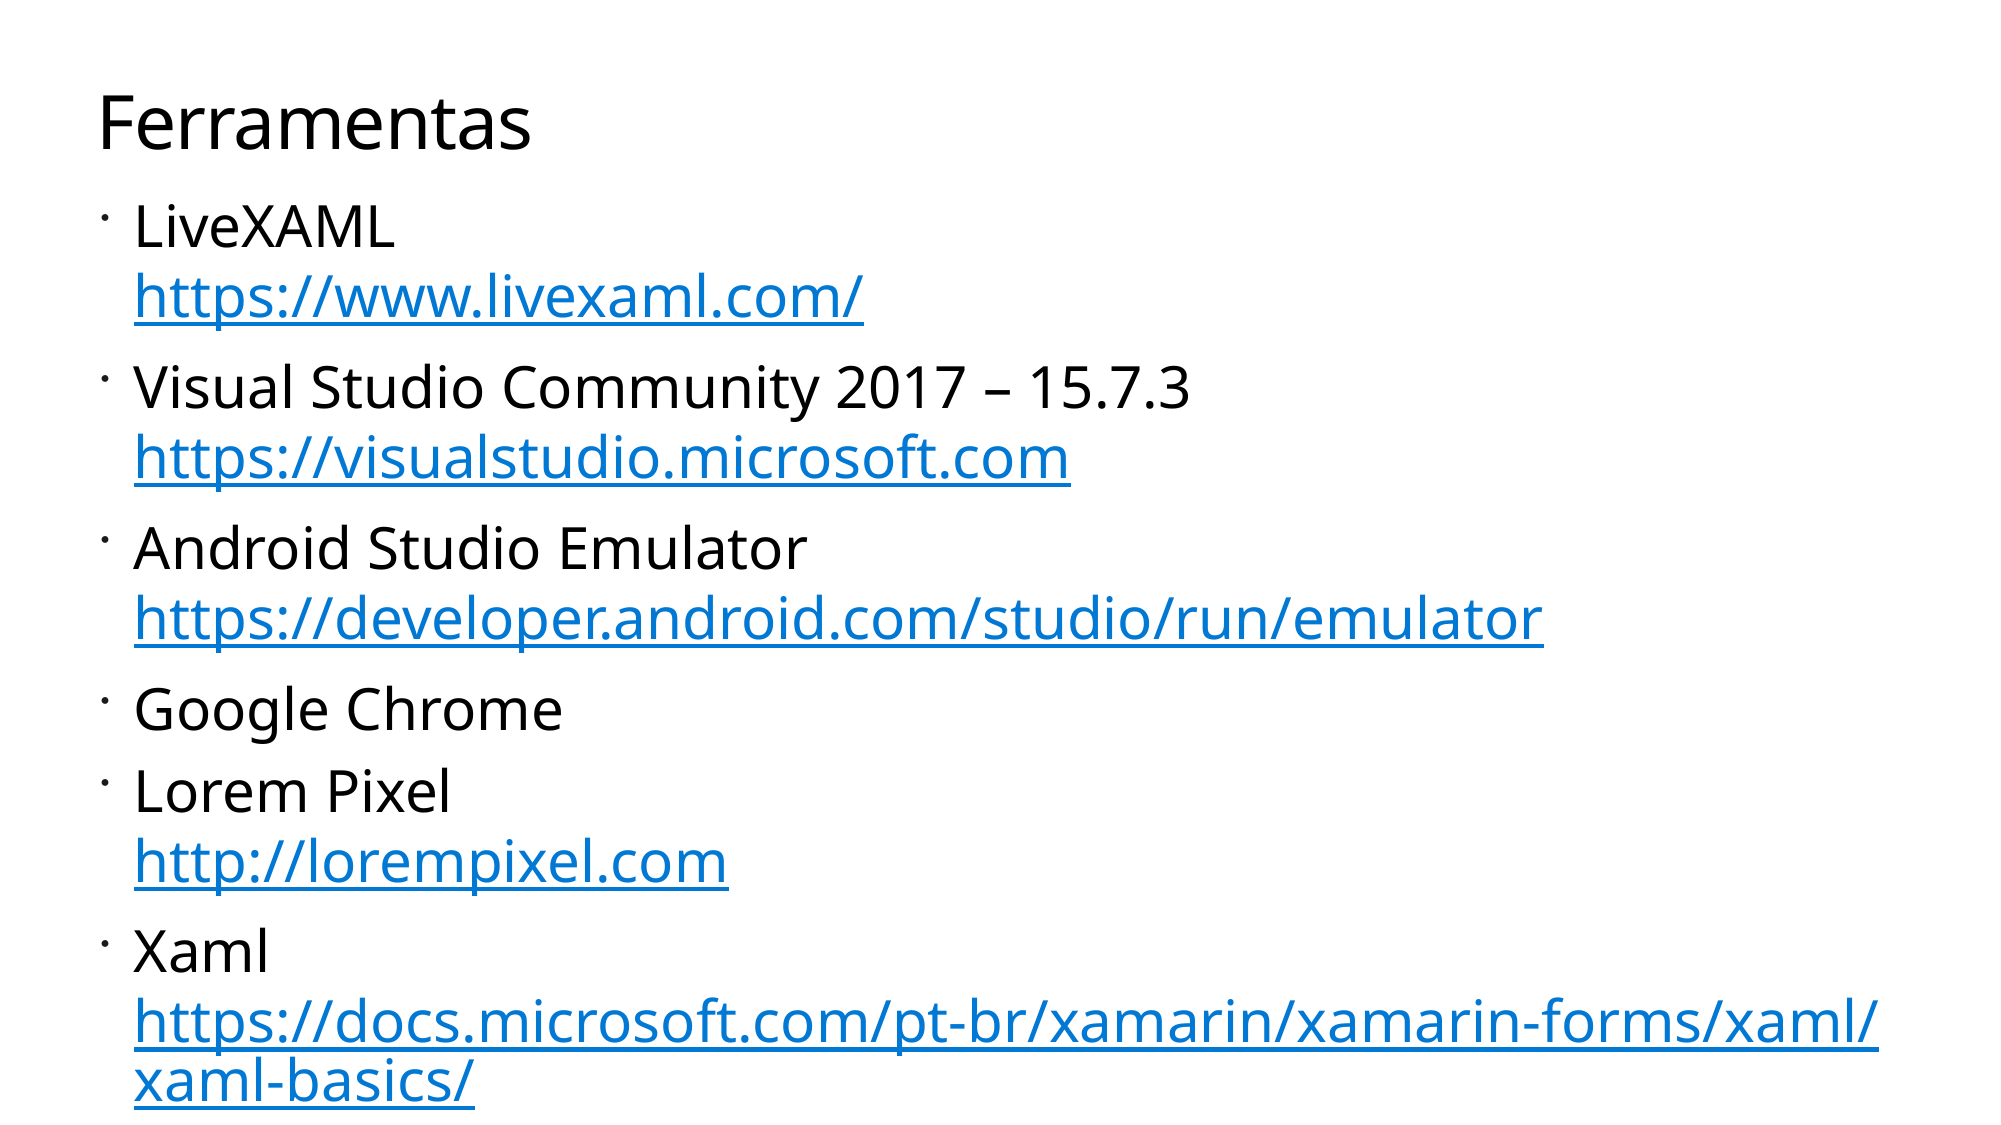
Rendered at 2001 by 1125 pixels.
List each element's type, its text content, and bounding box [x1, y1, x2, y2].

list LiveXAML https://www.livexaml.com/ Visual Studio Community 2017 – 15.7.3 https://visualstudio.microsoft.com Android Studio Emulator https://developer.android.com/studio/run/emulator Google Chrome Lorem Pixel http://lorempixel.com Xaml https://docs.microsoft.com/pt-br/xamarin/xamarin-forms/xaml/xaml-basics/ [96, 189, 1904, 1109]
title Ferramentas [96, 75, 1904, 166]
